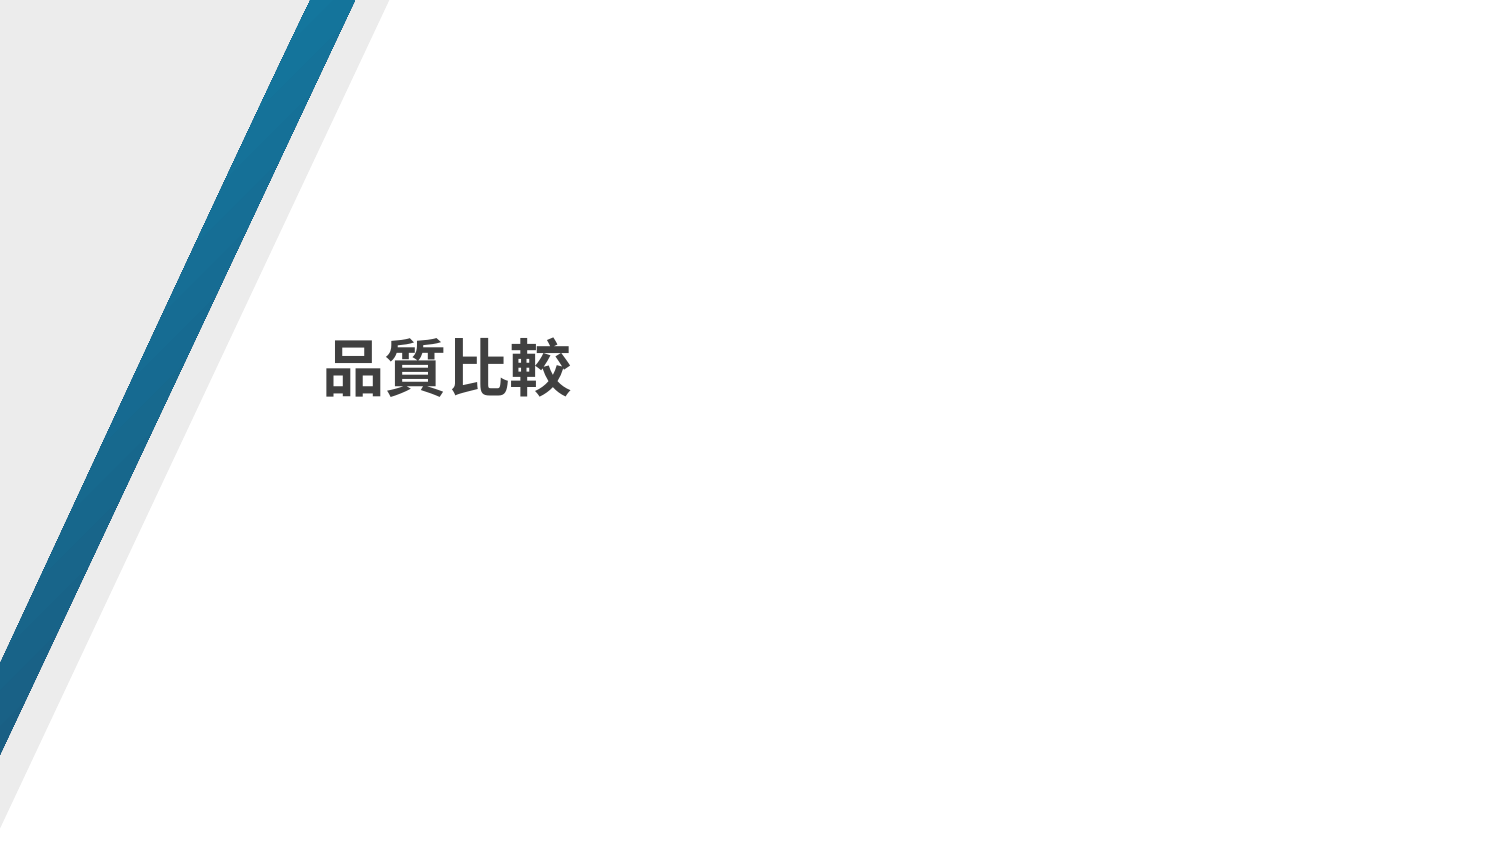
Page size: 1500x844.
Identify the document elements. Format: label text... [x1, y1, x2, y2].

list 品質比較 [307, 321, 1452, 791]
